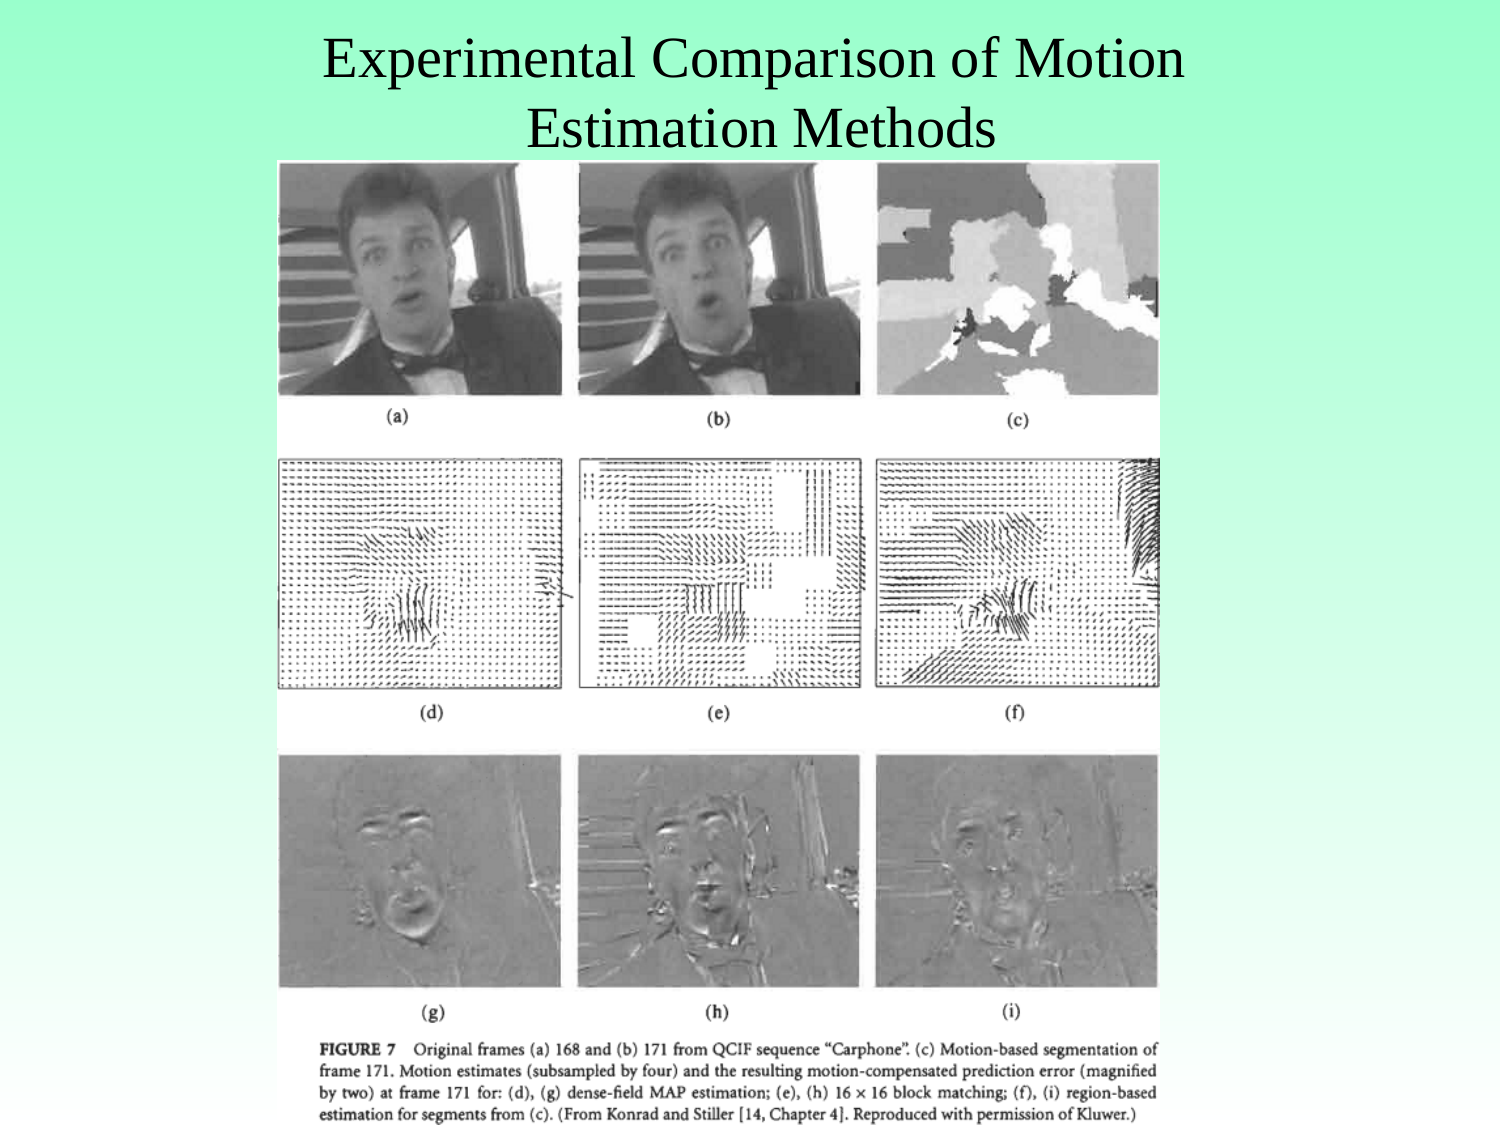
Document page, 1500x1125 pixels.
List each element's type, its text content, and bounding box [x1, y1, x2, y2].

title Experimental Comparison of Motion Estimation Methods [23, 0, 1500, 183]
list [277, 160, 1160, 1125]
